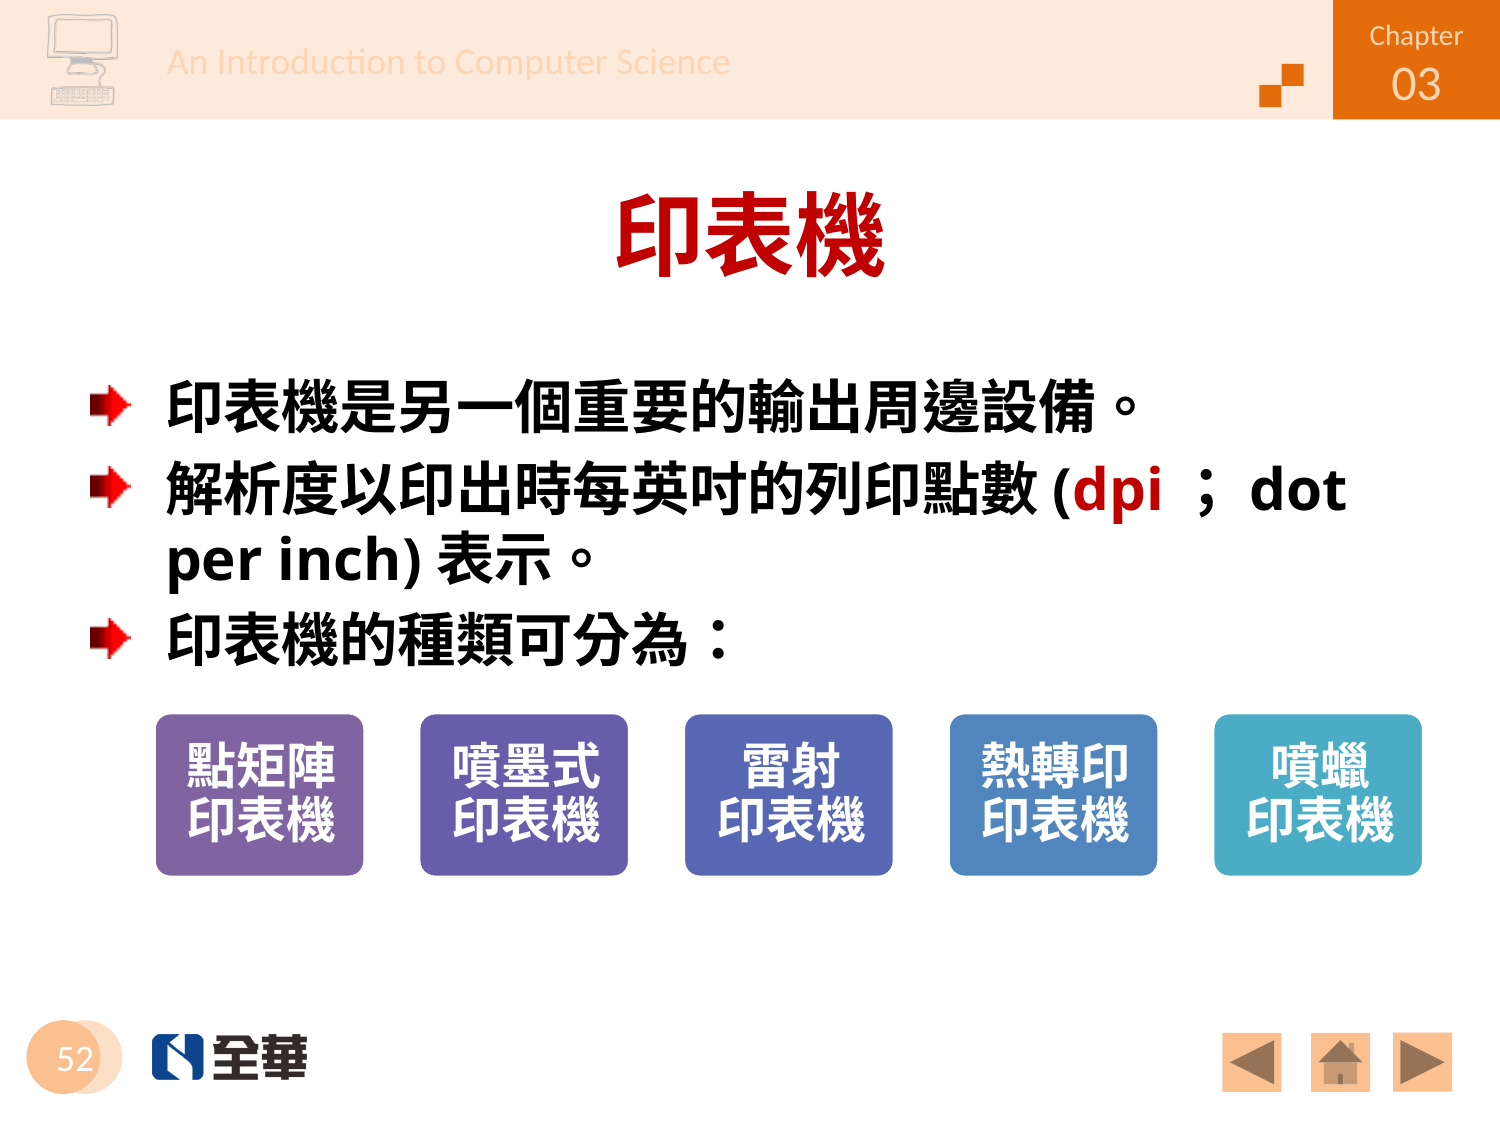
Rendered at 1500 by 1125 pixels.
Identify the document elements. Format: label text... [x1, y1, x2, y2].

picture [152, 1034, 307, 1080]
picture [90, 385, 131, 426]
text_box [152, 672, 1425, 918]
title 印表機 [75, 138, 1425, 327]
picture [90, 466, 131, 508]
picture [90, 618, 131, 659]
list 印表機是另一個重要的輸出周邊設備。 解析度以印出時每英吋的列印點數(dpi；dot per inch)表示。 印表機的種類可分為： [75, 363, 1425, 1005]
picture [47, 14, 118, 106]
